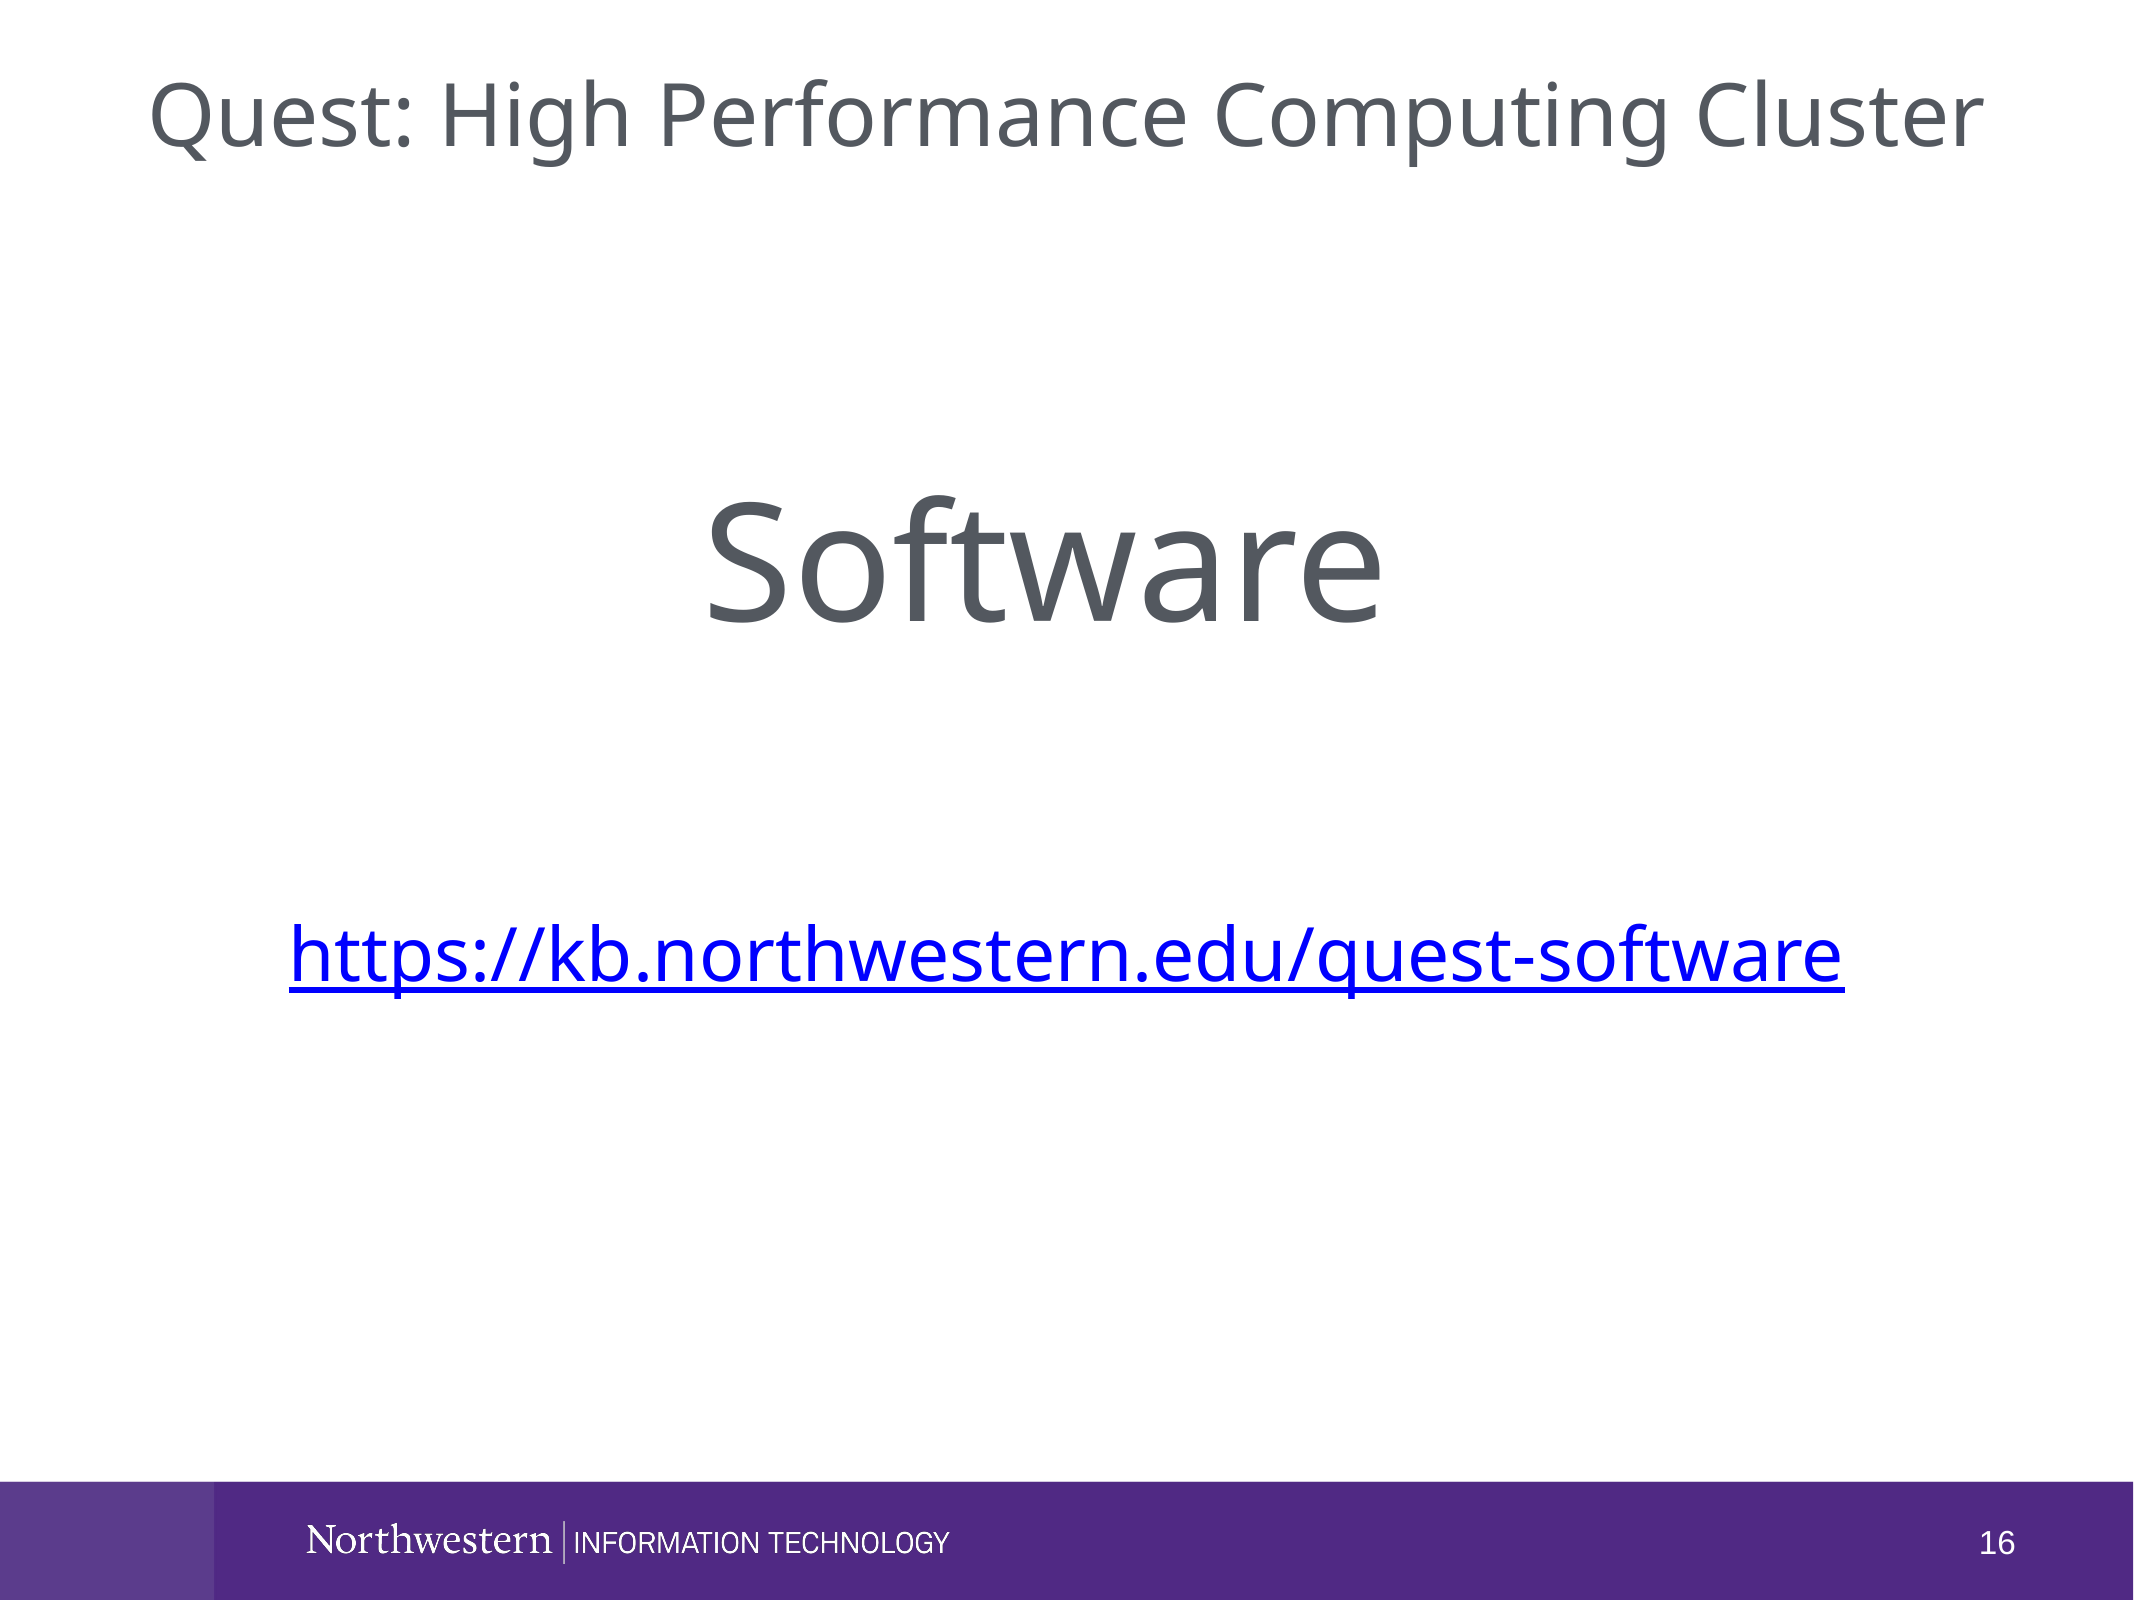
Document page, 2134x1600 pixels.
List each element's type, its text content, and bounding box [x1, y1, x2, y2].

text_box Quest: High Performance Computing Cluster [139, 50, 1995, 173]
text_box Software [694, 448, 1439, 663]
text_box https://kb.northwestern.edu/quest-software [280, 898, 1854, 1018]
slide_number 16 [1965, 1513, 2028, 1573]
picture [0, 0, 2134, 1600]
